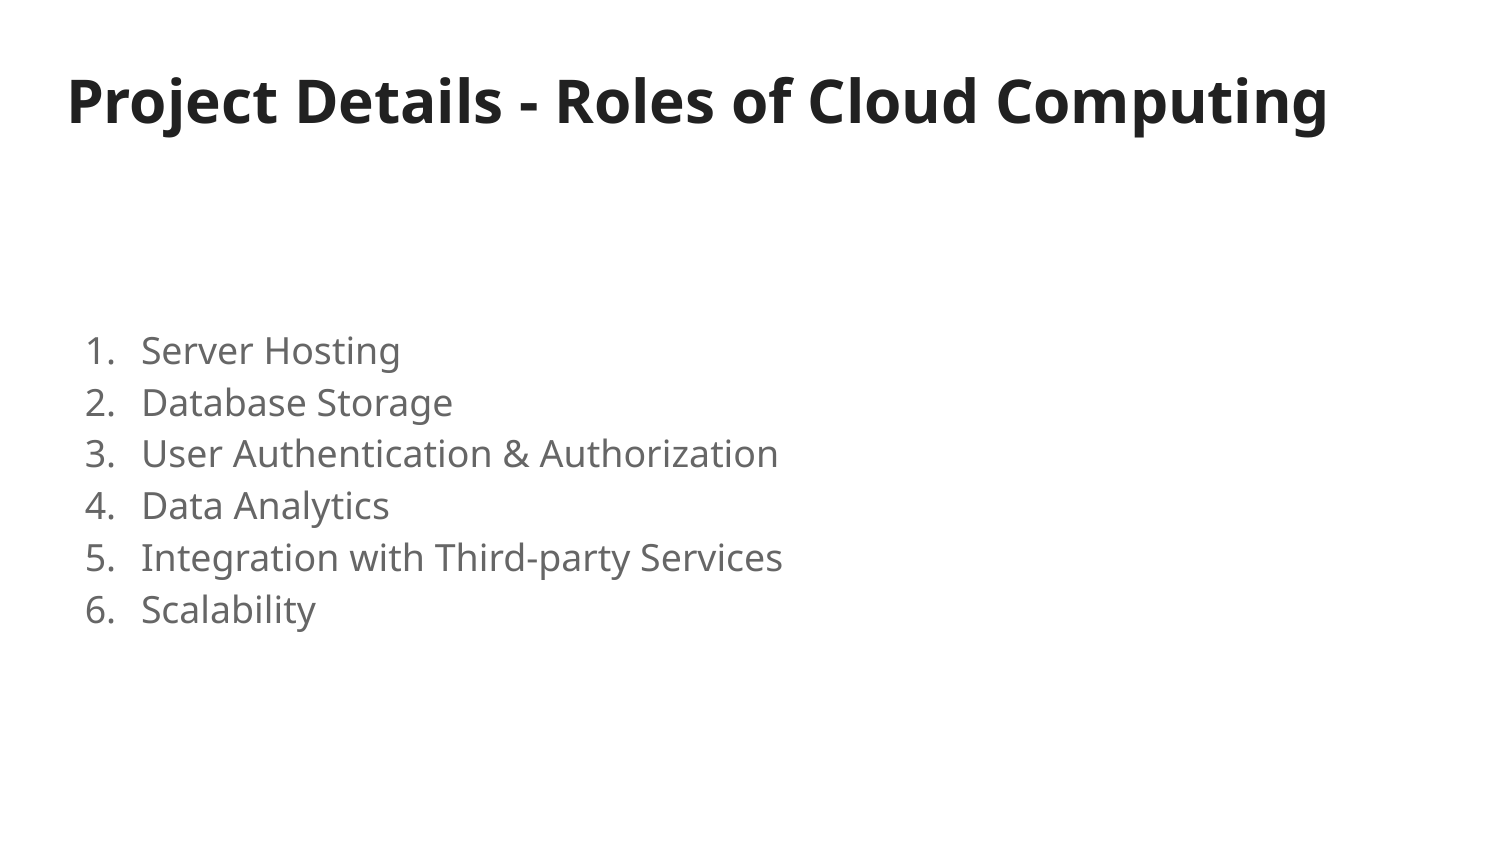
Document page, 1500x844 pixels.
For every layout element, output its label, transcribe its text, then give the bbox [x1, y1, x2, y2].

list Server Hosting Database Storage User Authentication & Authorization Data Analytics Integration with Third-party Services Scalability [51, 201, 1449, 750]
title Project Details - Roles of Cloud Computing [51, 48, 1449, 180]
